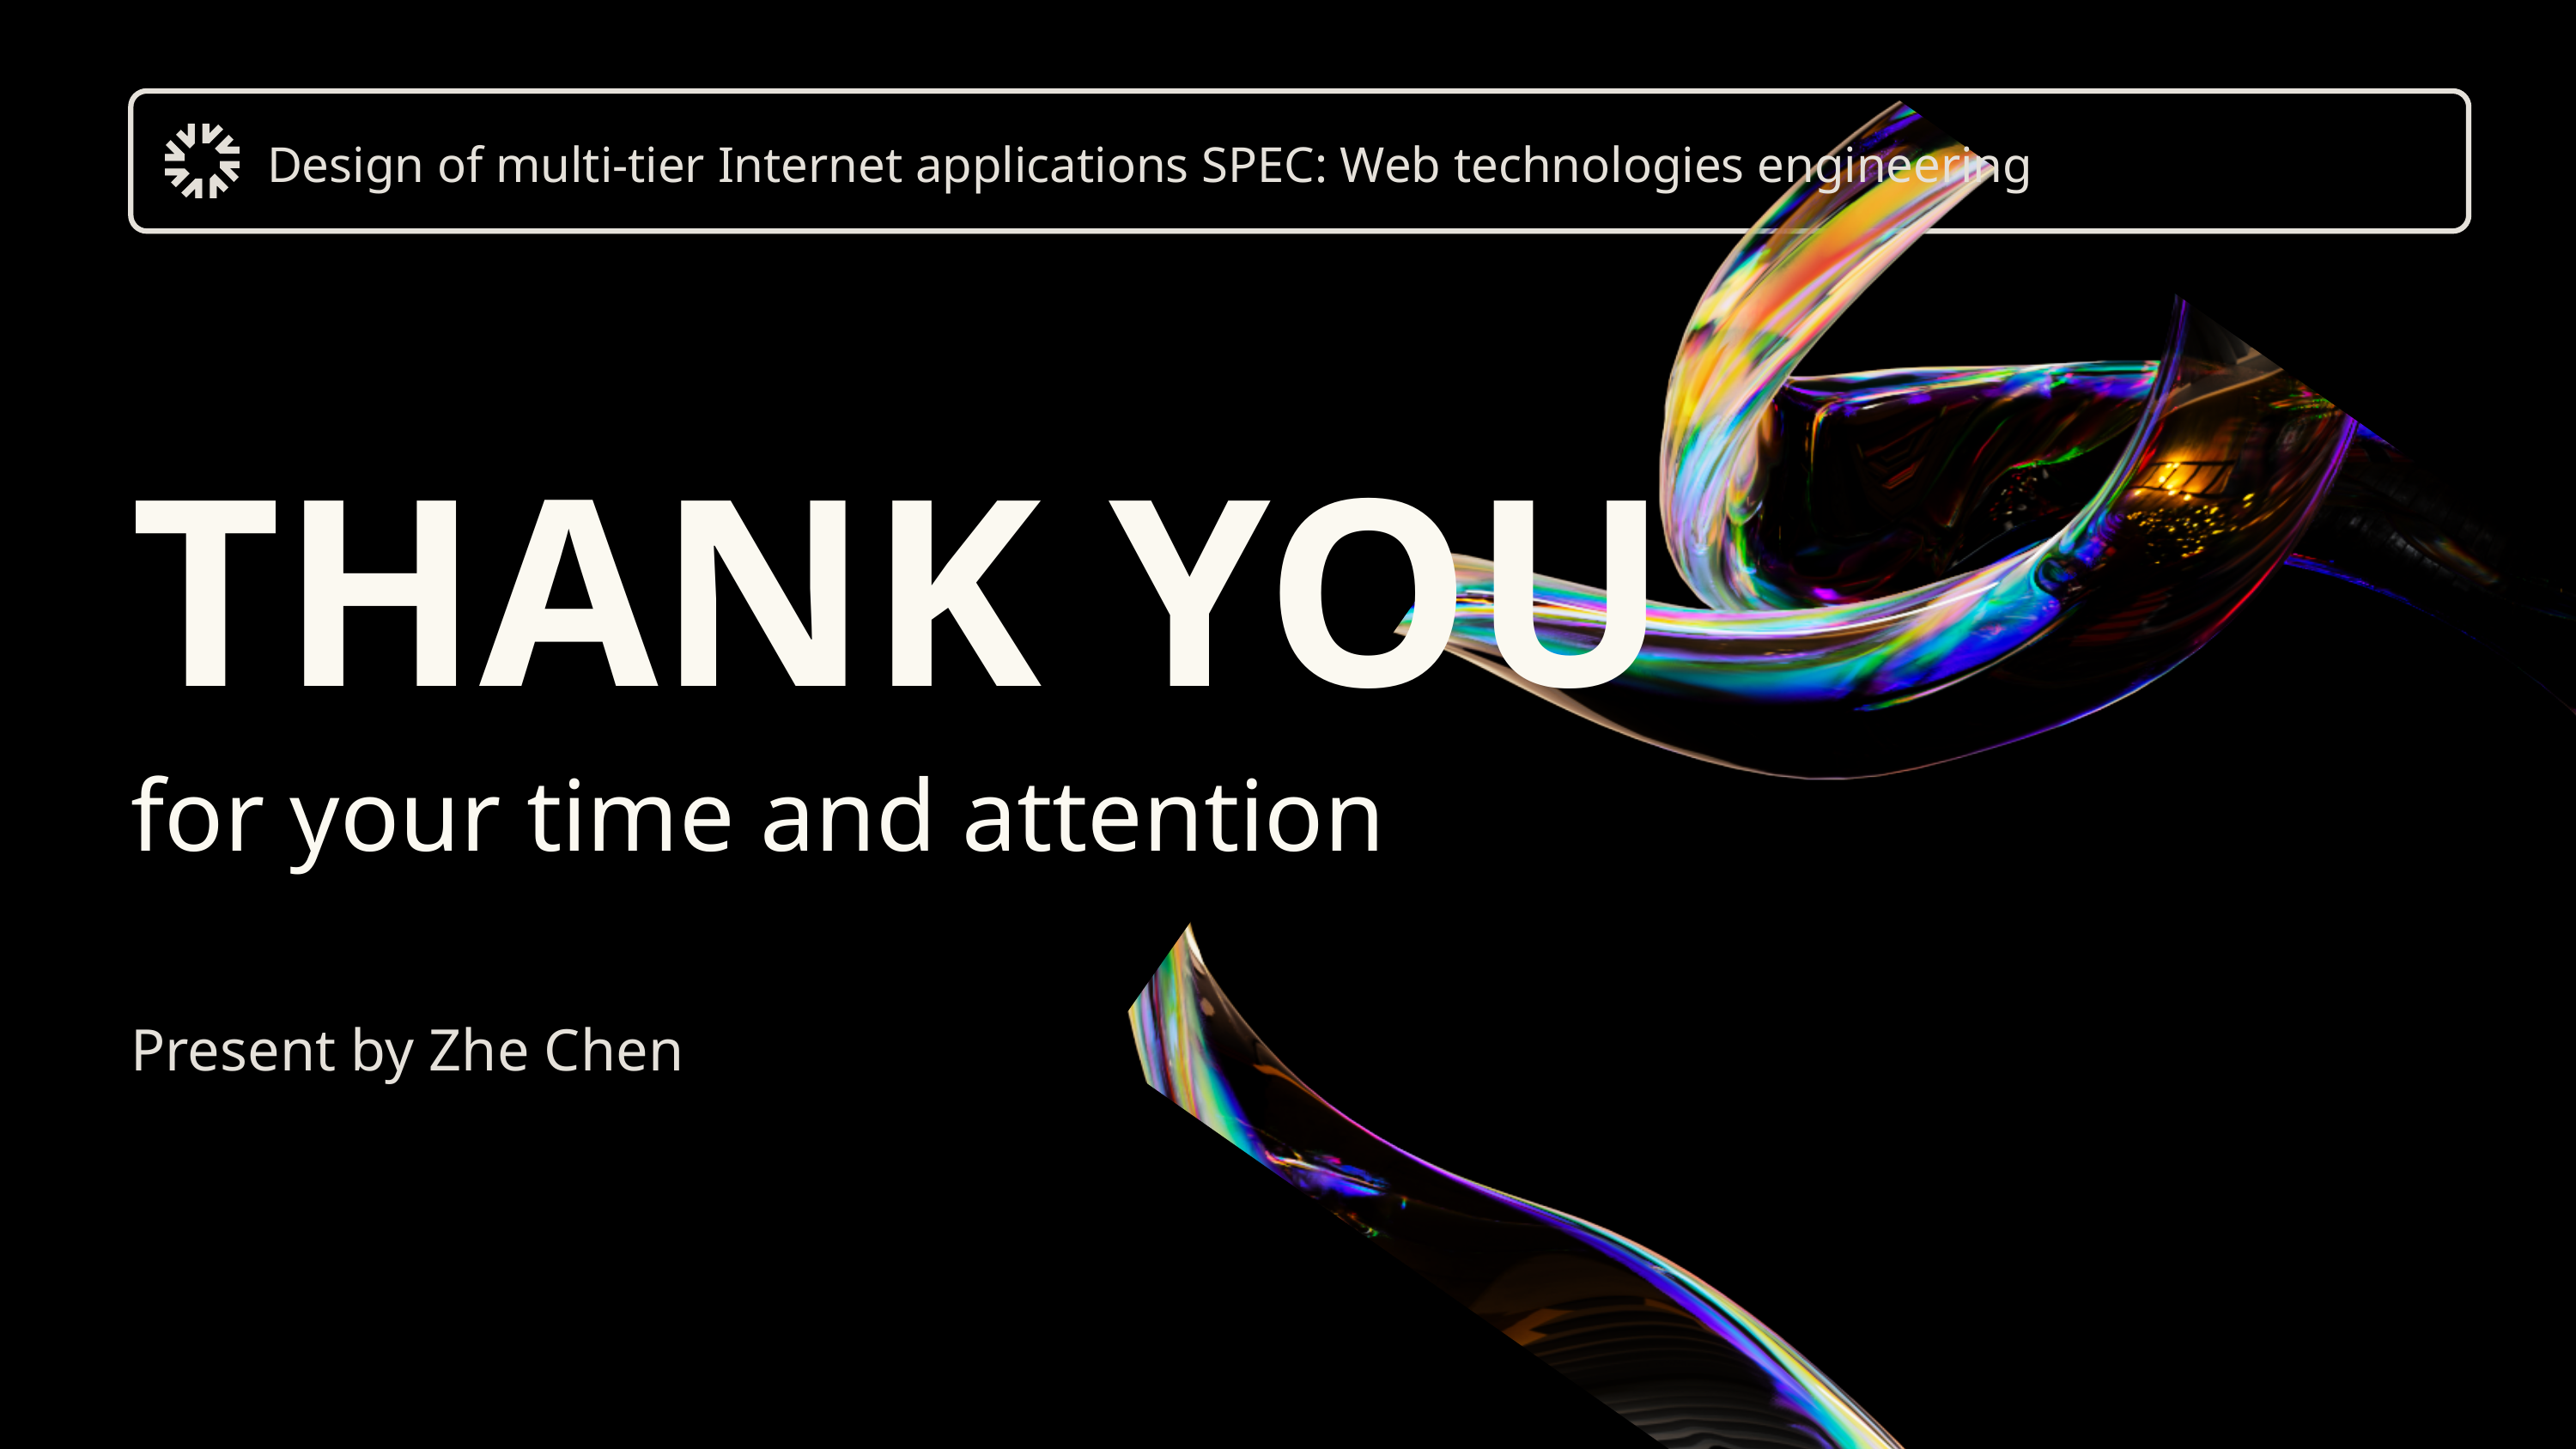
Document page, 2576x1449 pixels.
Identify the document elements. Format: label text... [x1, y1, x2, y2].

text_box for your time and attention [131, 762, 1739, 871]
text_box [131, 90, 2470, 232]
text_box [1100, 241, 2576, 1449]
text_box THANK YOU [131, 452, 1739, 738]
text_box [1773, 38, 1885, 90]
text_box Present by Zhe Chen [131, 1002, 990, 1083]
